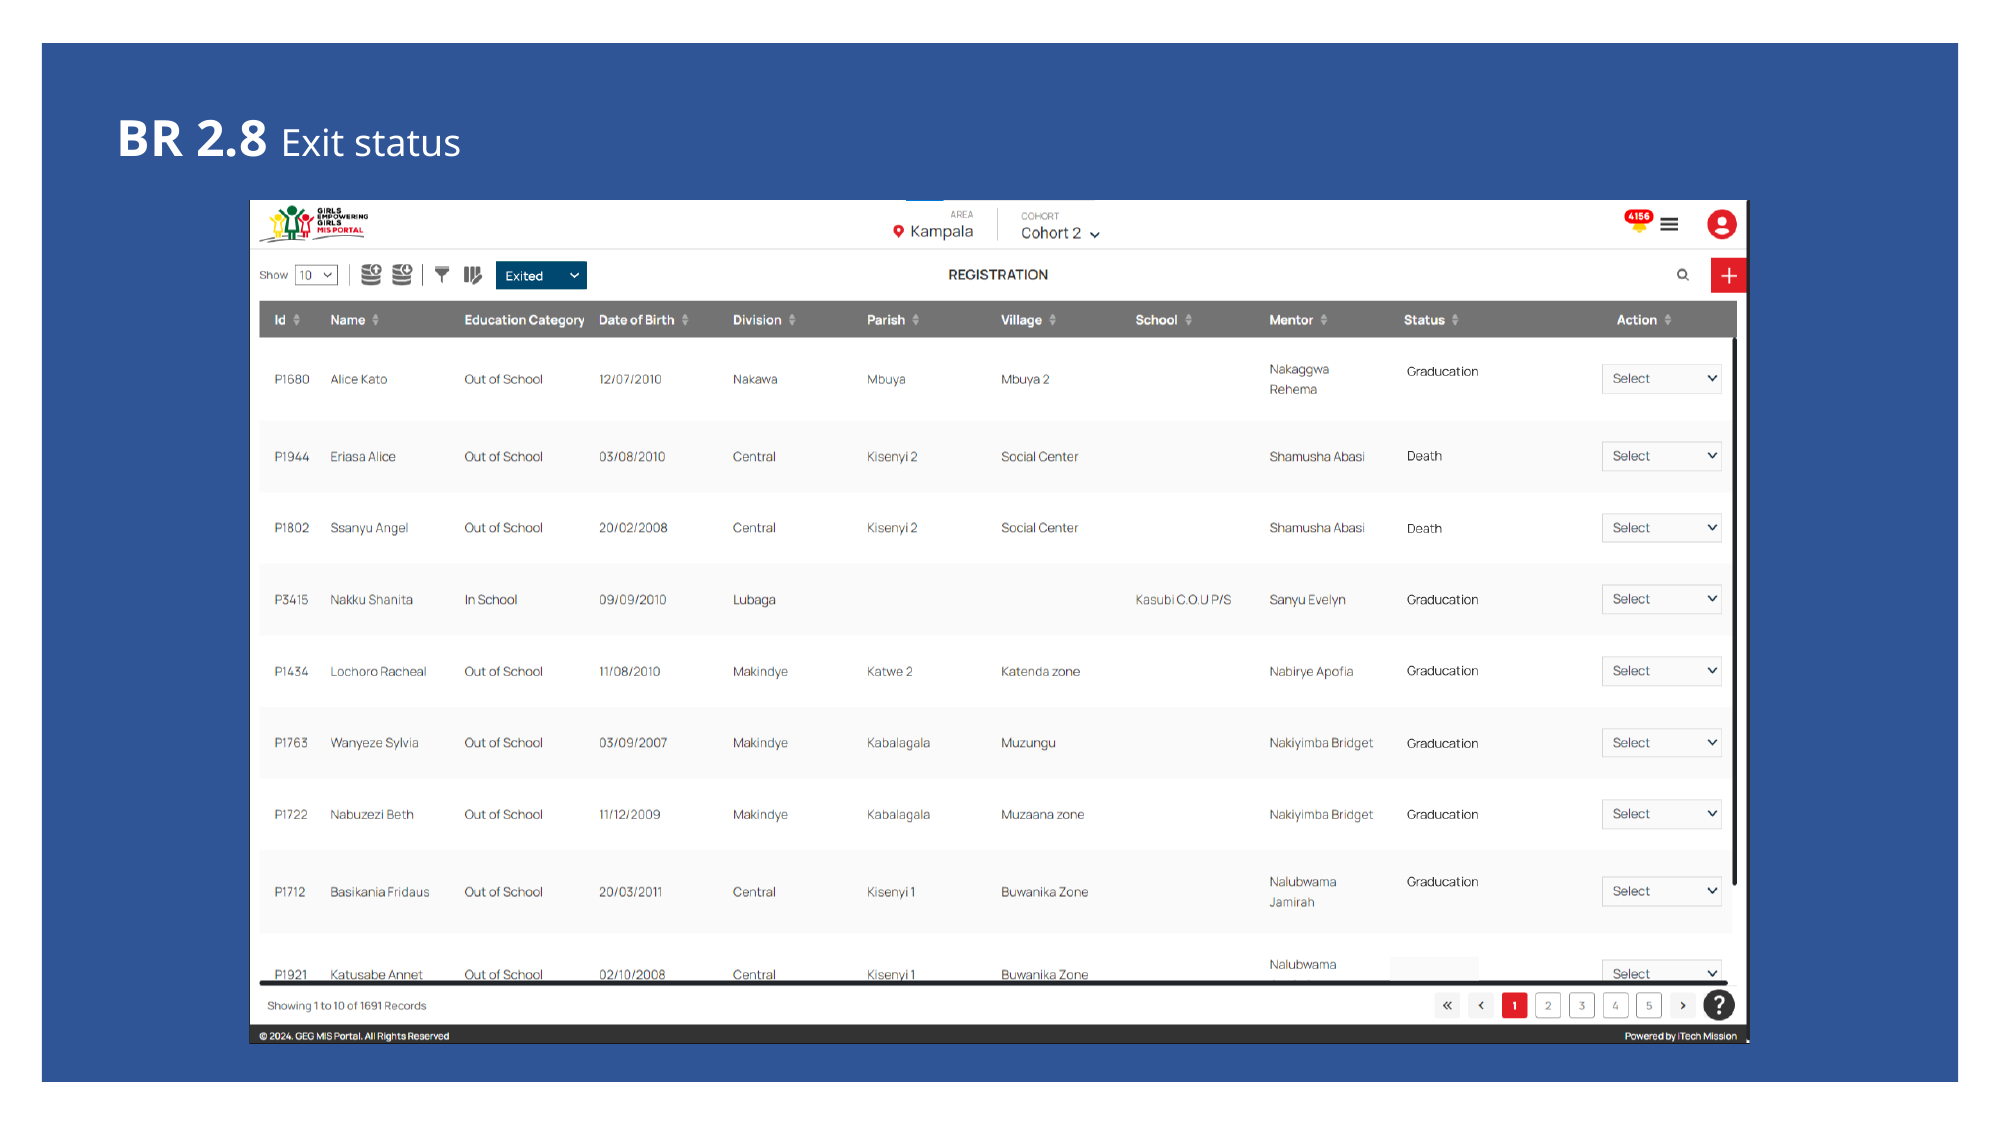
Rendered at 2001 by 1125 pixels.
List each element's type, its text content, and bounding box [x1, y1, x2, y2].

text_box BR 2.8 Exit status [102, 99, 1887, 175]
picture [249, 200, 1750, 1044]
